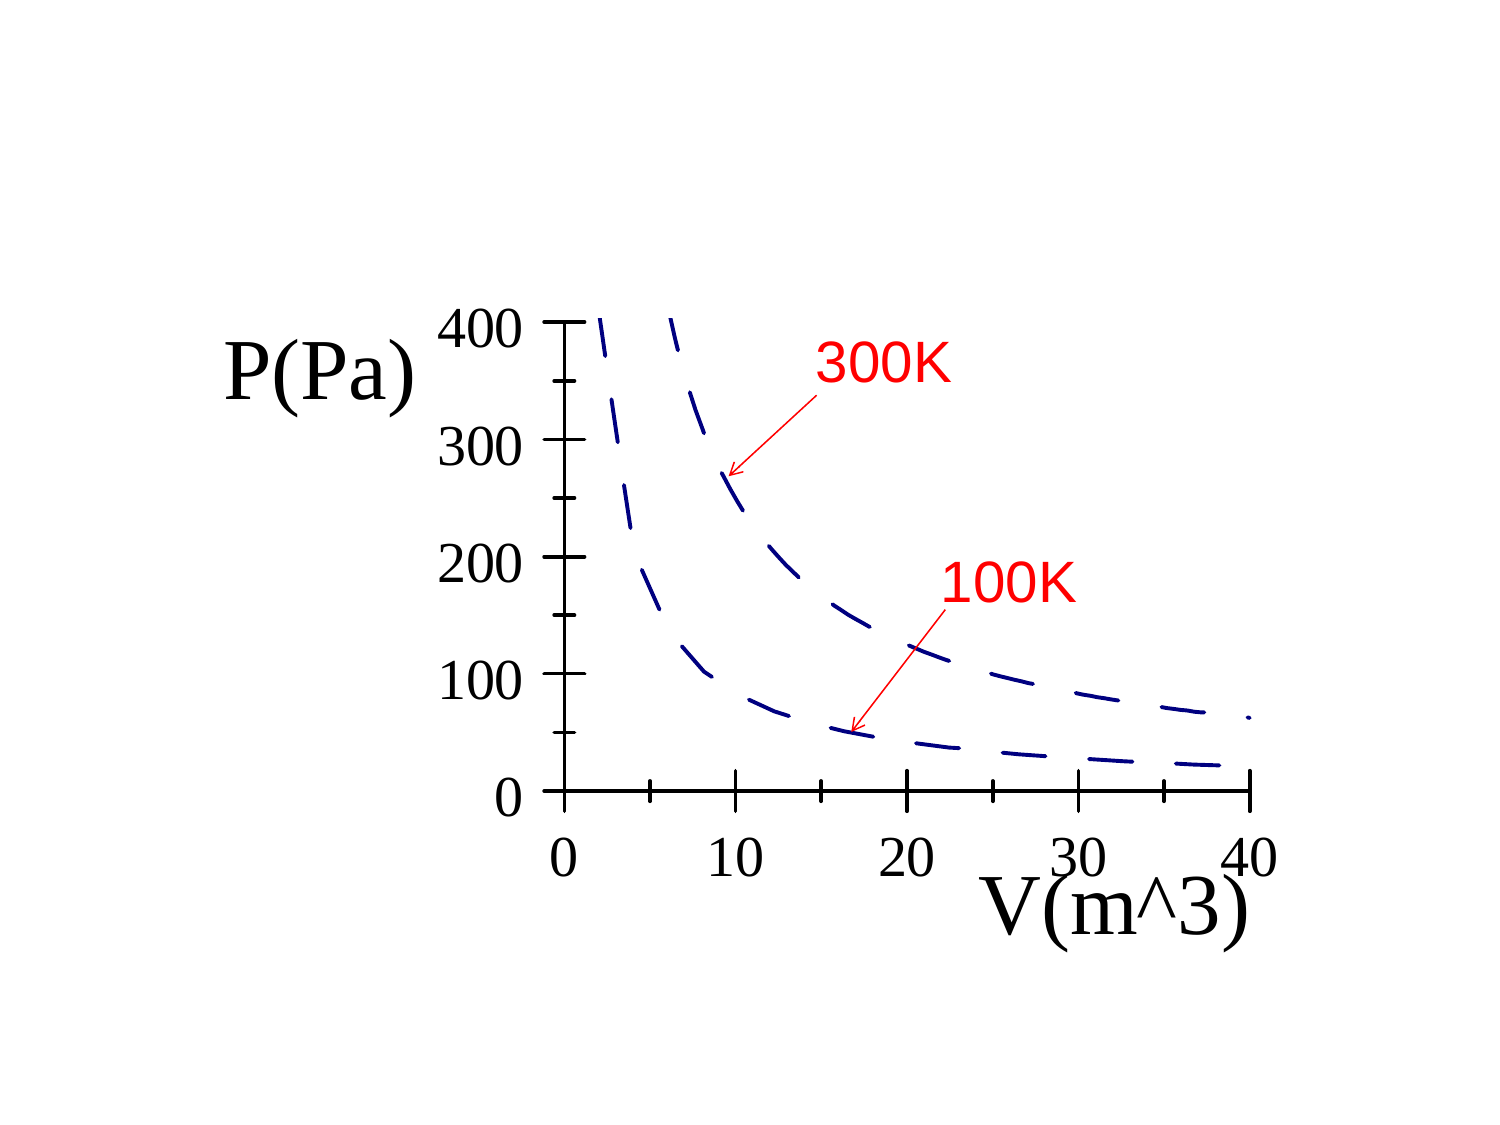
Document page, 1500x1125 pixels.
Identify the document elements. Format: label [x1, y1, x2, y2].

text_box [728, 395, 817, 477]
text_box [850, 609, 946, 733]
picture [182, 242, 1320, 994]
